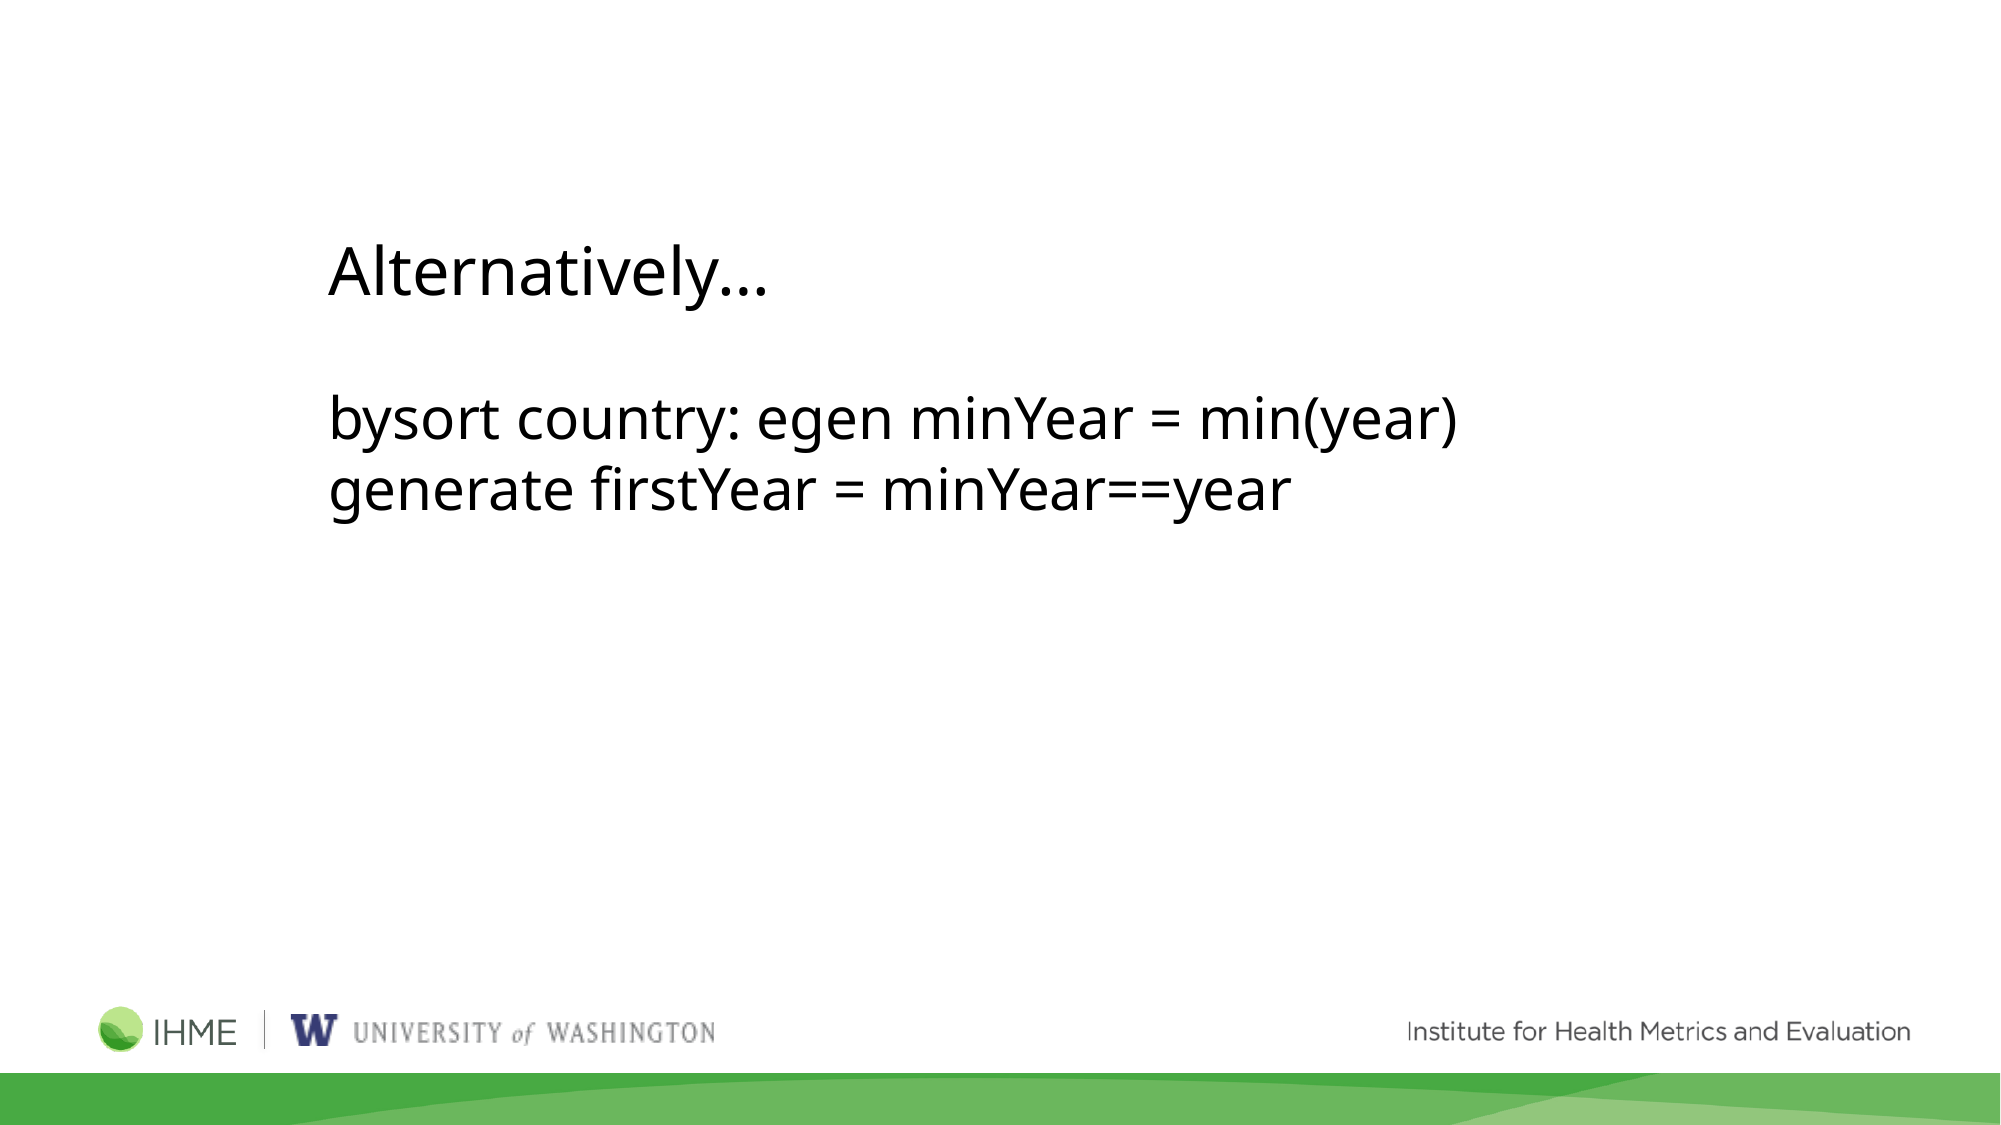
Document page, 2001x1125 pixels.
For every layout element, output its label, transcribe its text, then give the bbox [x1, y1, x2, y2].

picture [98, 1006, 236, 1052]
picture [0, 1073, 2001, 1125]
picture [1399, 1013, 1916, 1046]
text_box Alternatively… bysort country: egen minYear = min(year) generate firstYear = minYear==year [313, 221, 1474, 530]
